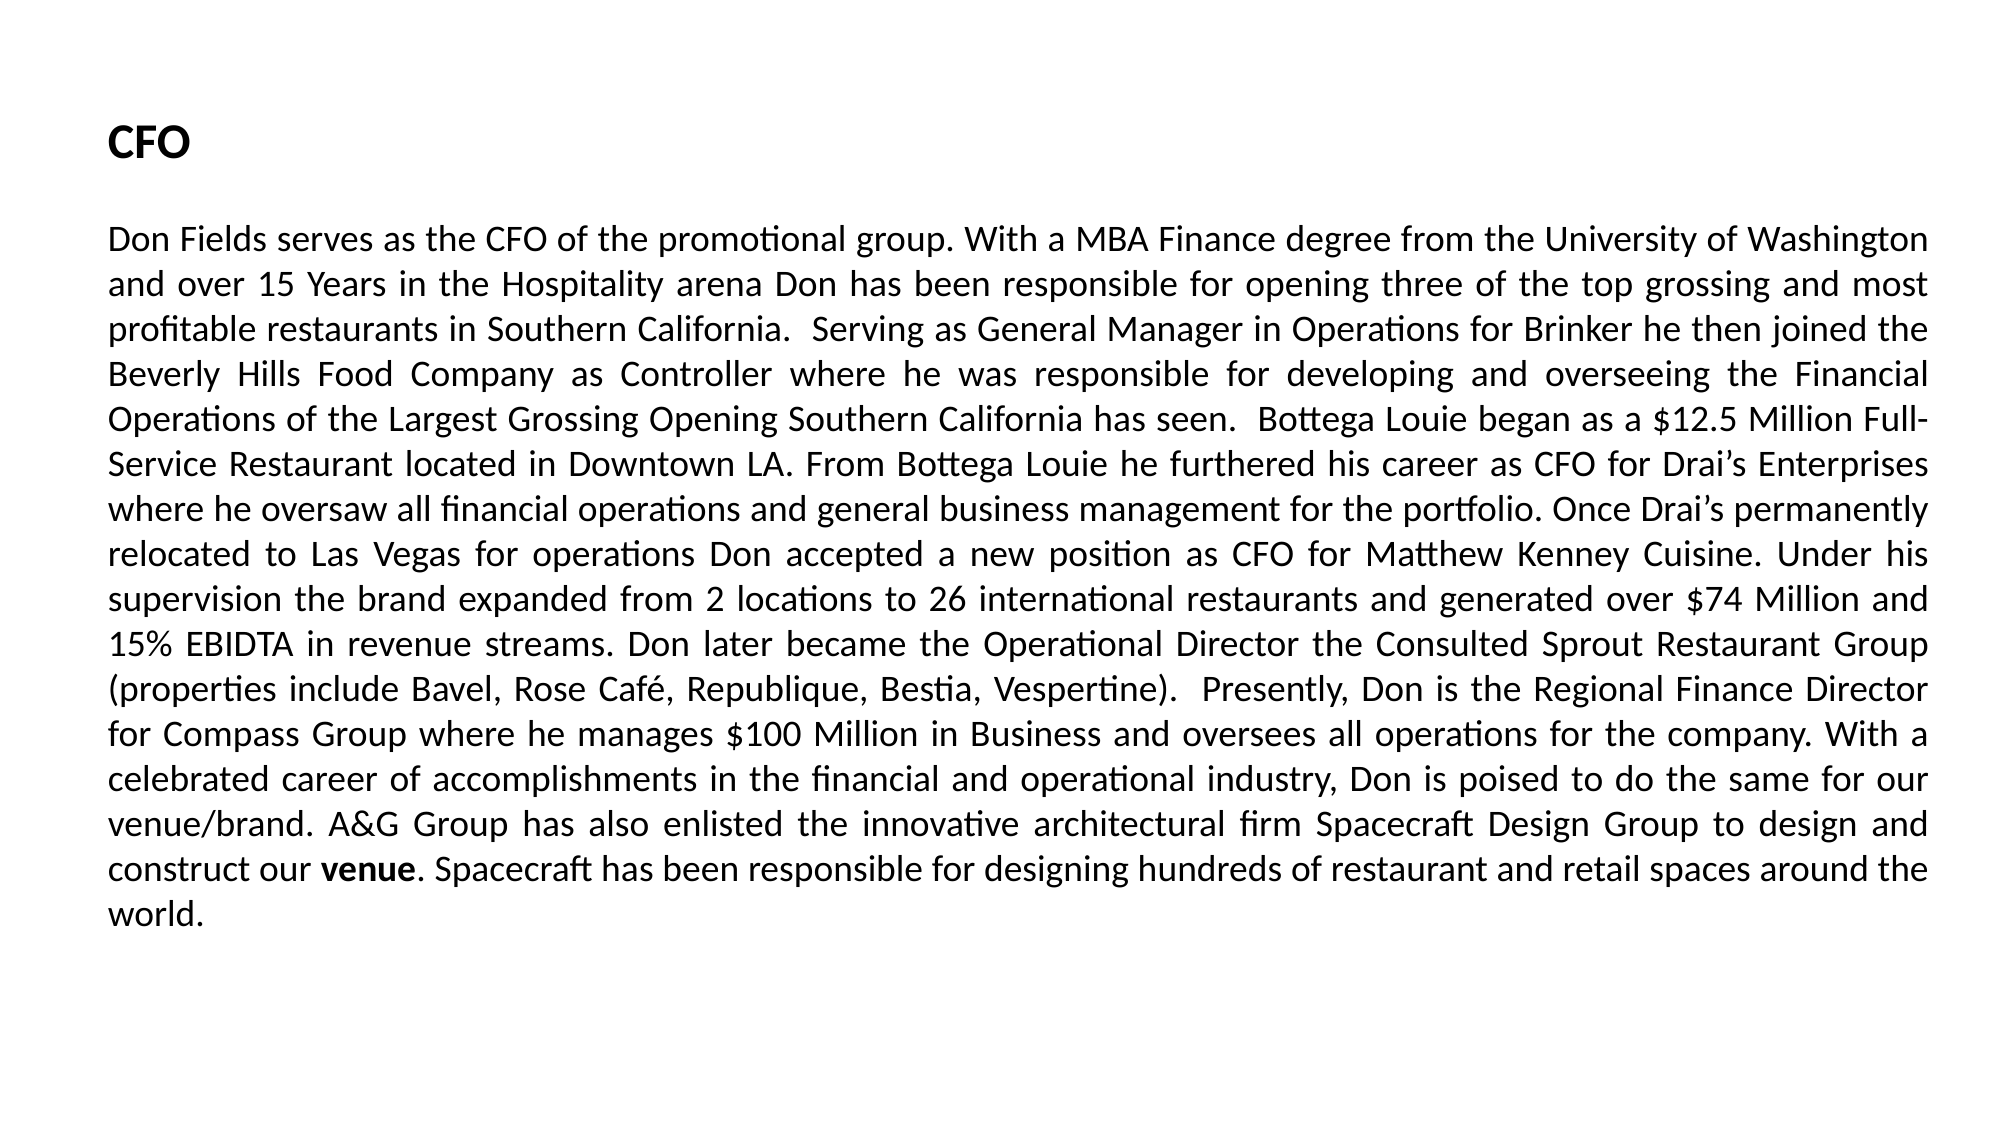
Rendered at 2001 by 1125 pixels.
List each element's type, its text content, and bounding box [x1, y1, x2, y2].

text_box CFO Don Fields serves as the CFO of the promotional group. With a MBA Finance degree from the University of Washington and over 15 Years in the Hospitality arena Don has been responsible for opening three of the top grossing and most profitable restaurants in Southern California. Serving as General Manager in Operations for Brinker he then joined the Beverly Hills Food Company as Controller where he was responsible for developing and overseeing the Financial Operations of the Largest Grossing Opening Southern California has seen. Bottega Louie began as a $12.5 Million Full-Service Restaurant located in Downtown LA. From Bottega Louie he furthered his career as CFO for Drai’s Enterprises where he oversaw all financial operations and general business management for the portfolio. Once Drai’s permanently relocated to Las Vegas for operations Don accepted a new position as CFO for Matthew Kenney Cuisine. Under his supervision the brand expanded from 2 locations to 26 international restaurants and generated over $74 Million and 15% EBIDTA in revenue streams. Don later became the Operational Director the Consulted Sprout Restaurant Group (properties include Bavel, Rose Café, Republique, Bestia, Vespertine). Presently, Don is the Regional Finance Director for Compass Group where he manages $100 Million in Business and oversees all operations for the company. With a celebrated career of accomplishments in the financial and operational industry, Don is poised to do the same for our venue/brand. A&G Group has also enlisted the innovative architectural firm Spacecraft Design Group to design and construct our venue. Spacecraft has been responsible for designing hundreds of restaurant and retail spaces around the world. [93, 101, 1946, 941]
